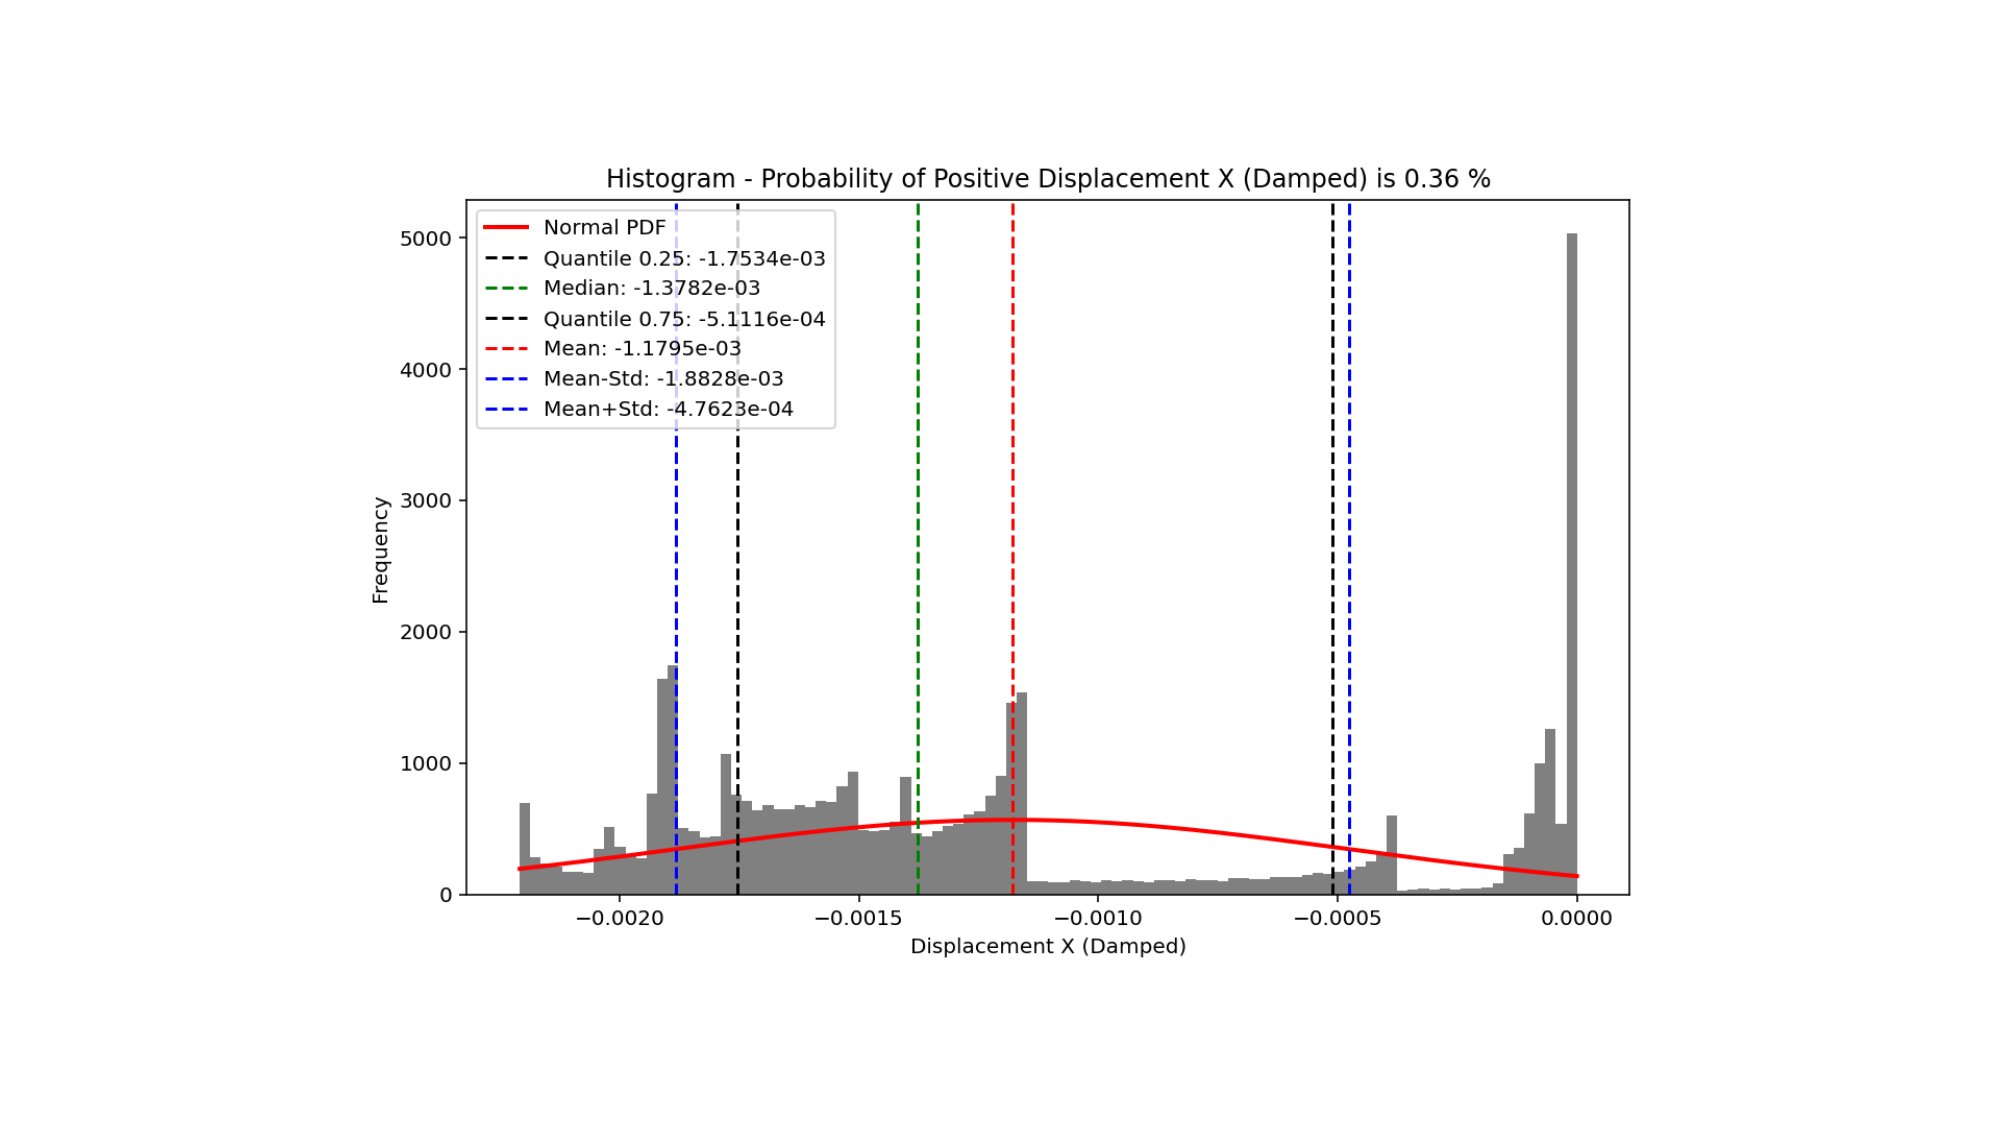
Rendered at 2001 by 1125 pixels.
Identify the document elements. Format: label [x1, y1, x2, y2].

picture [355, 153, 1645, 972]
